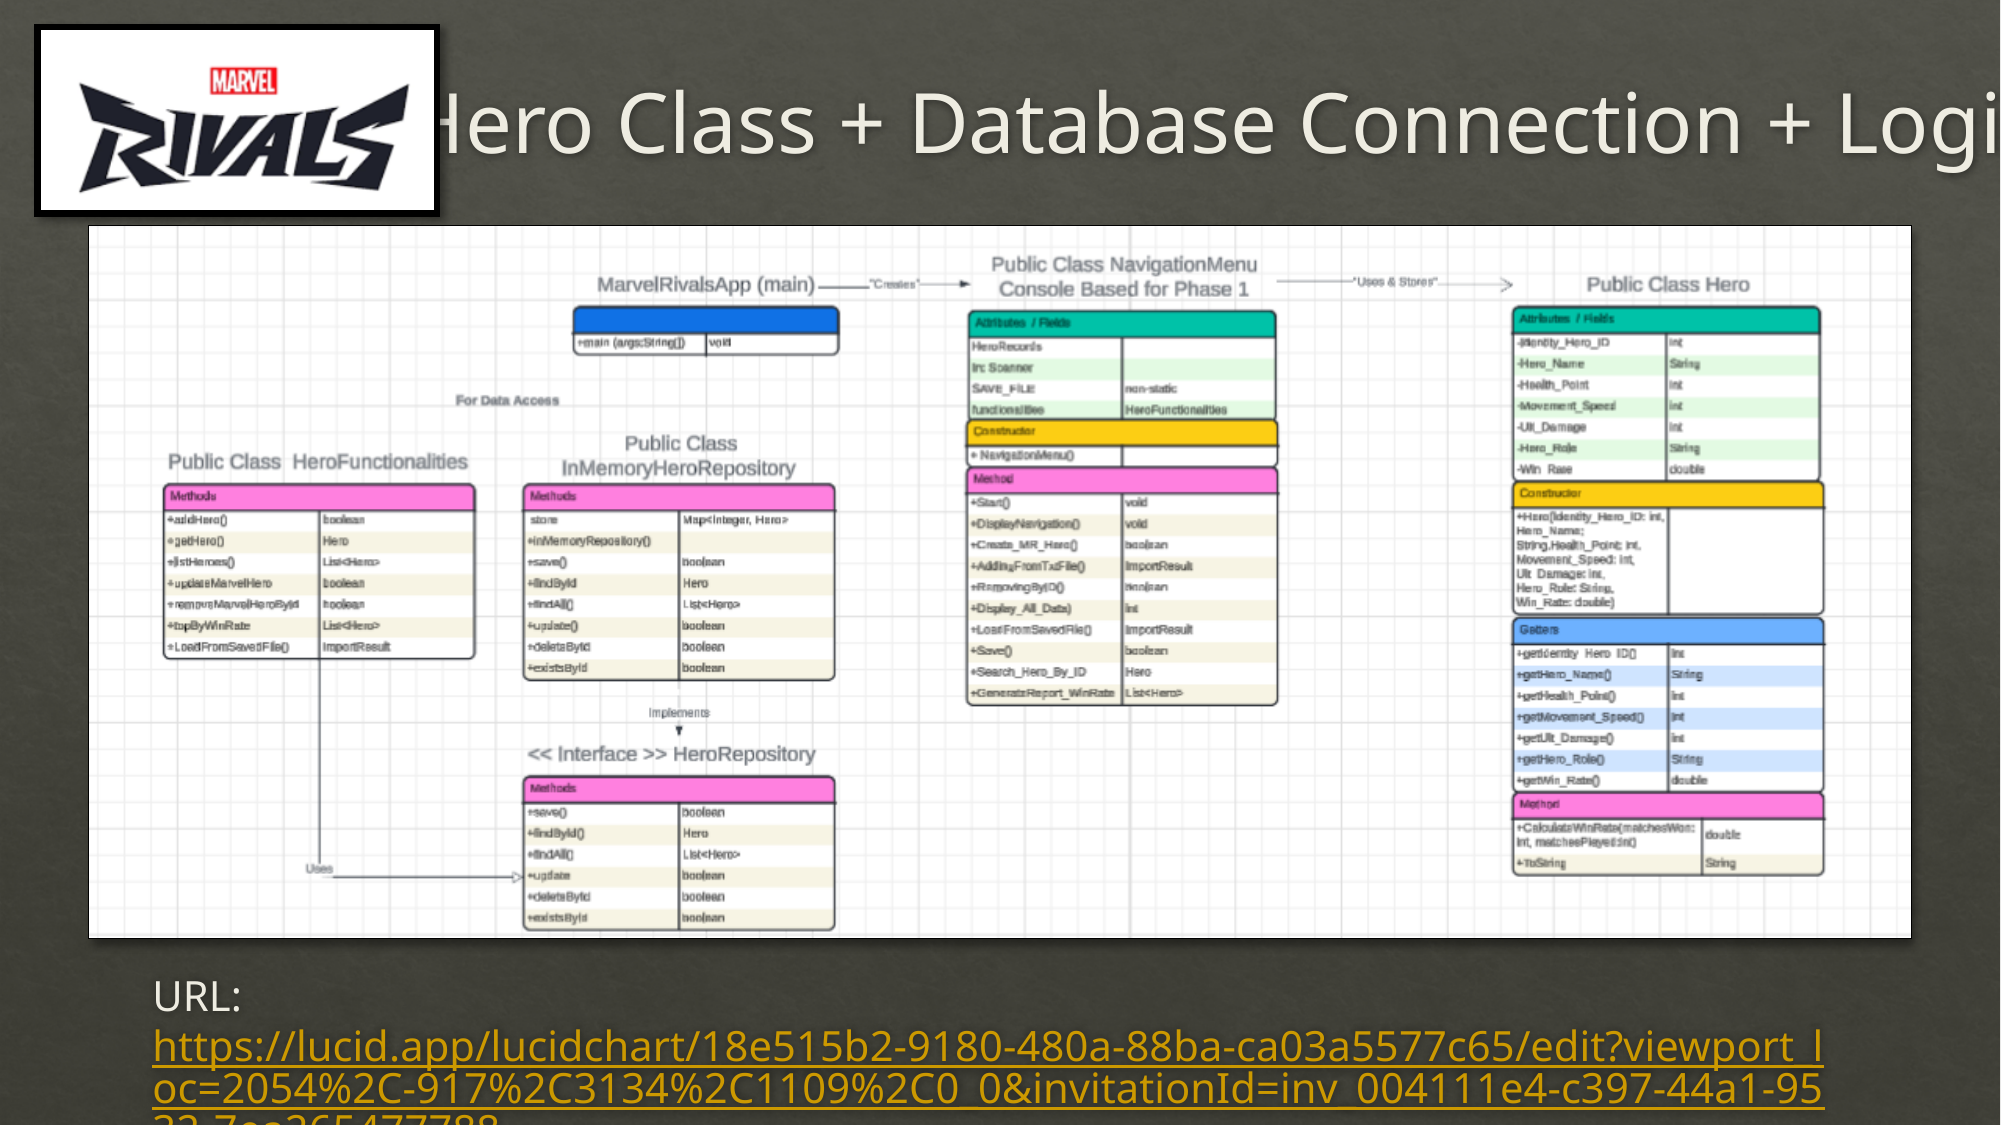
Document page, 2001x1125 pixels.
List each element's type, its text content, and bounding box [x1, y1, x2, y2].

list URL: https://lucid.app/lucidchart/18e515b2-9180-480a-88ba-ca03a5577c65/edit?viewport_loc=2054%2C-917%2C3134%2C1109%2C0_0&invitationId=inv_004111e4-c397-44a1-9532-7ea265477788 [137, 962, 1863, 1091]
title Hero Class + Database Connection + Logic [370, 11, 2000, 230]
picture [40, 29, 435, 211]
picture [88, 224, 1912, 939]
